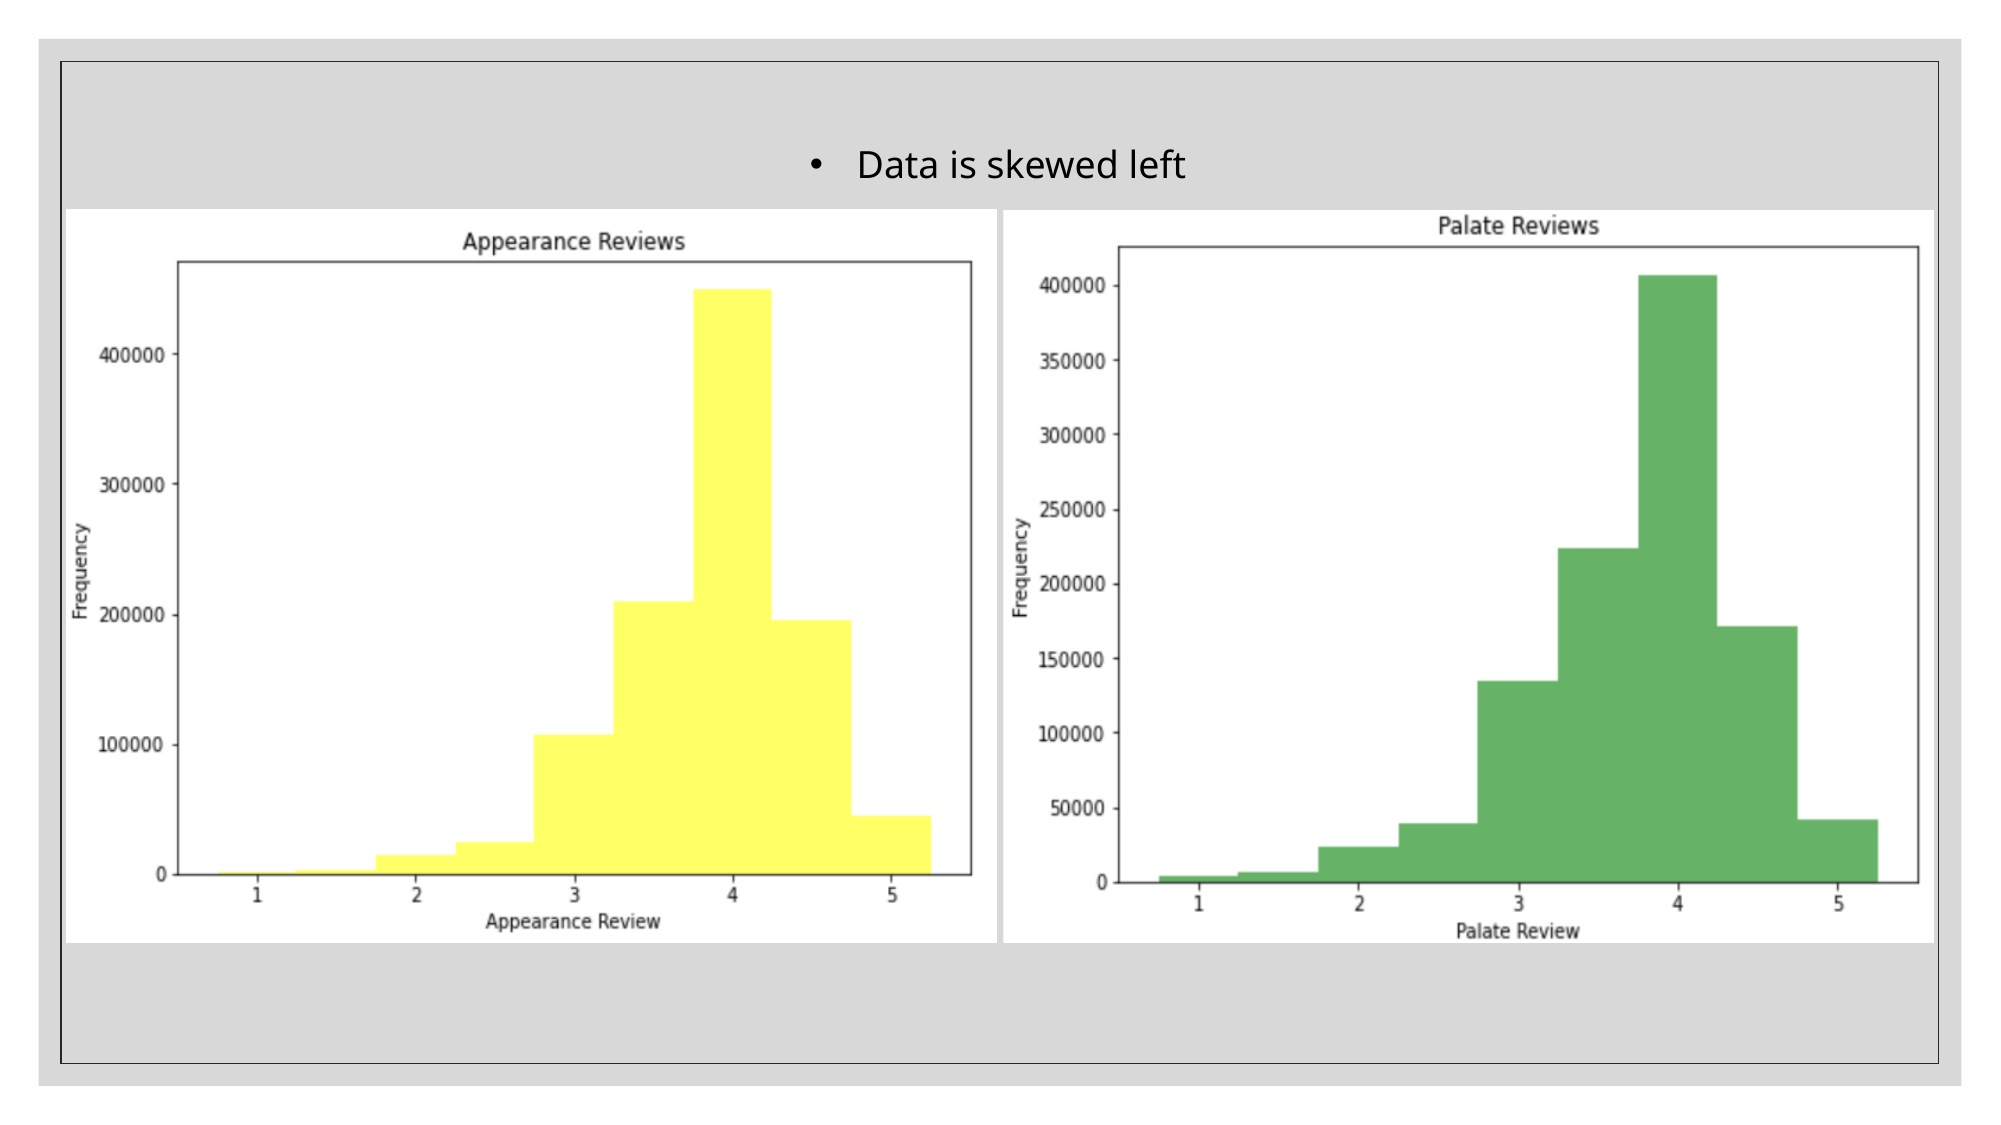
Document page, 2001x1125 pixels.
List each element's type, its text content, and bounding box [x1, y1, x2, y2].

picture [66, 209, 997, 943]
text_box Data is skewed left [795, 133, 1205, 194]
picture [1003, 209, 1934, 943]
